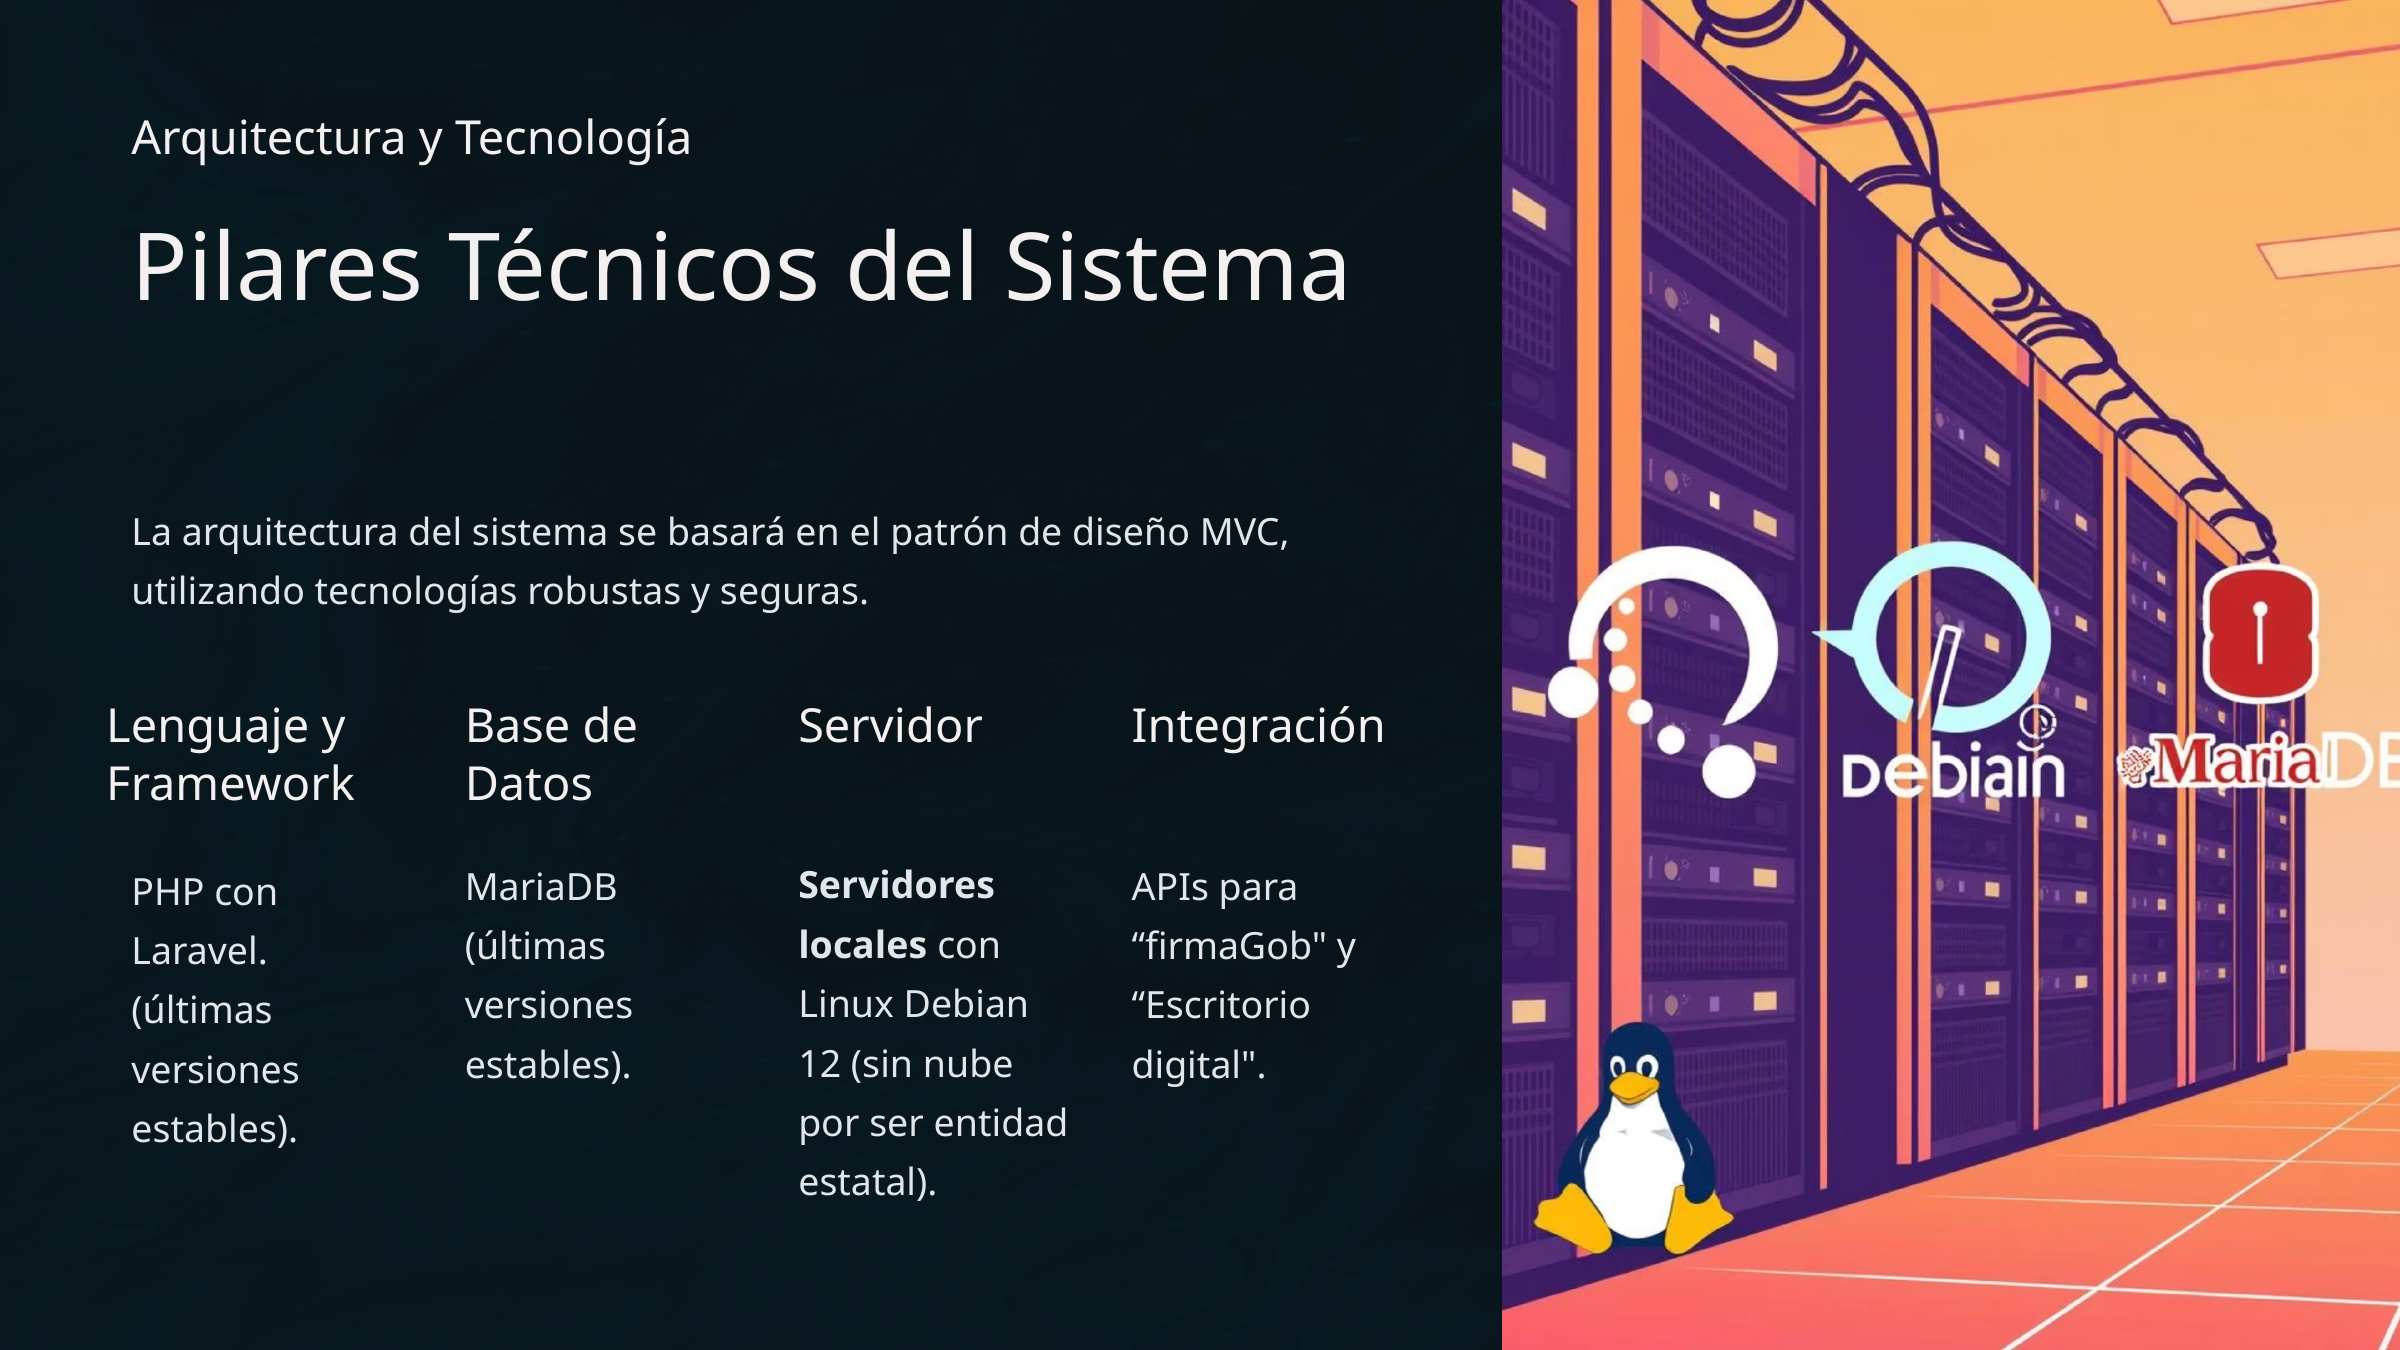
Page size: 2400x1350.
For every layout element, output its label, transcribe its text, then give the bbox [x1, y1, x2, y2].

text_box Base de Datos [464, 693, 706, 811]
text_box Pilares Técnicos del Sistema [131, 202, 1369, 437]
text_box Arquitectura y Tecnología [131, 105, 715, 165]
text_box MariaDB (últimas versiones estables). [464, 848, 706, 1089]
text_box Integración [1131, 693, 1433, 811]
text_box Servidores locales con Linux Debian 12 (sin nube por ser entidad estatal). [798, 847, 1077, 1268]
text_box PHP con Laravel. (últimas versiones estables). [131, 853, 372, 974]
text_box Servidor [798, 693, 1039, 752]
text_box La arquitectura del sistema se basará en el patrón de diseño MVC, utilizando tecnologías robustas y seguras. [131, 493, 1369, 614]
text_box Lenguaje y Framework [106, 693, 385, 929]
text_box APIs para “firmaGob" y “Escritorio digital". [1131, 848, 1373, 1089]
picture [1502, 0, 2400, 1350]
